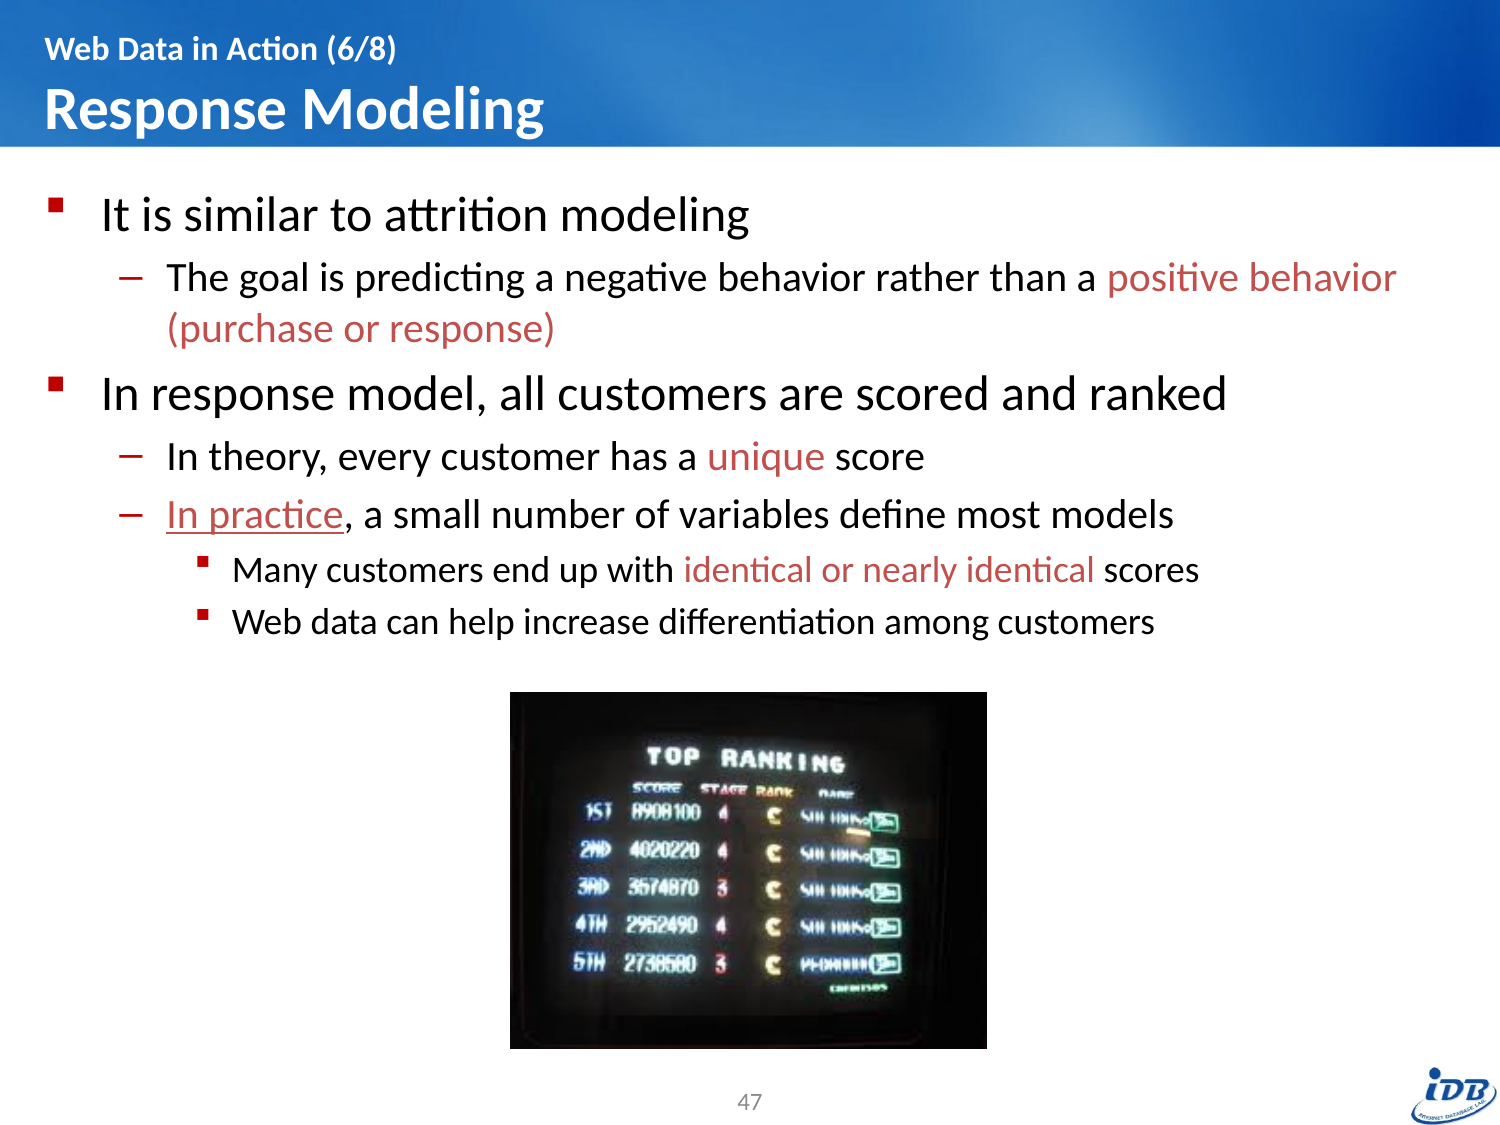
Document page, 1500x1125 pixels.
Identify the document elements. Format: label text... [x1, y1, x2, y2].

picture [0, 0, 1500, 1125]
slide_number 47 [684, 1082, 816, 1118]
title Web Data in Action (6/8) Response Modeling [29, 19, 1471, 149]
list It is similar to attrition modeling The goal is predicting a negative behavior rather than a positive behavior (purchase or response) In response model, all customers are scored and ranked In theory, every customer has a unique score In practice, a small number of variables define most models Many customers end up with identical or nearly identical scores Web data can help increase differentiation among customers [29, 174, 1471, 1071]
